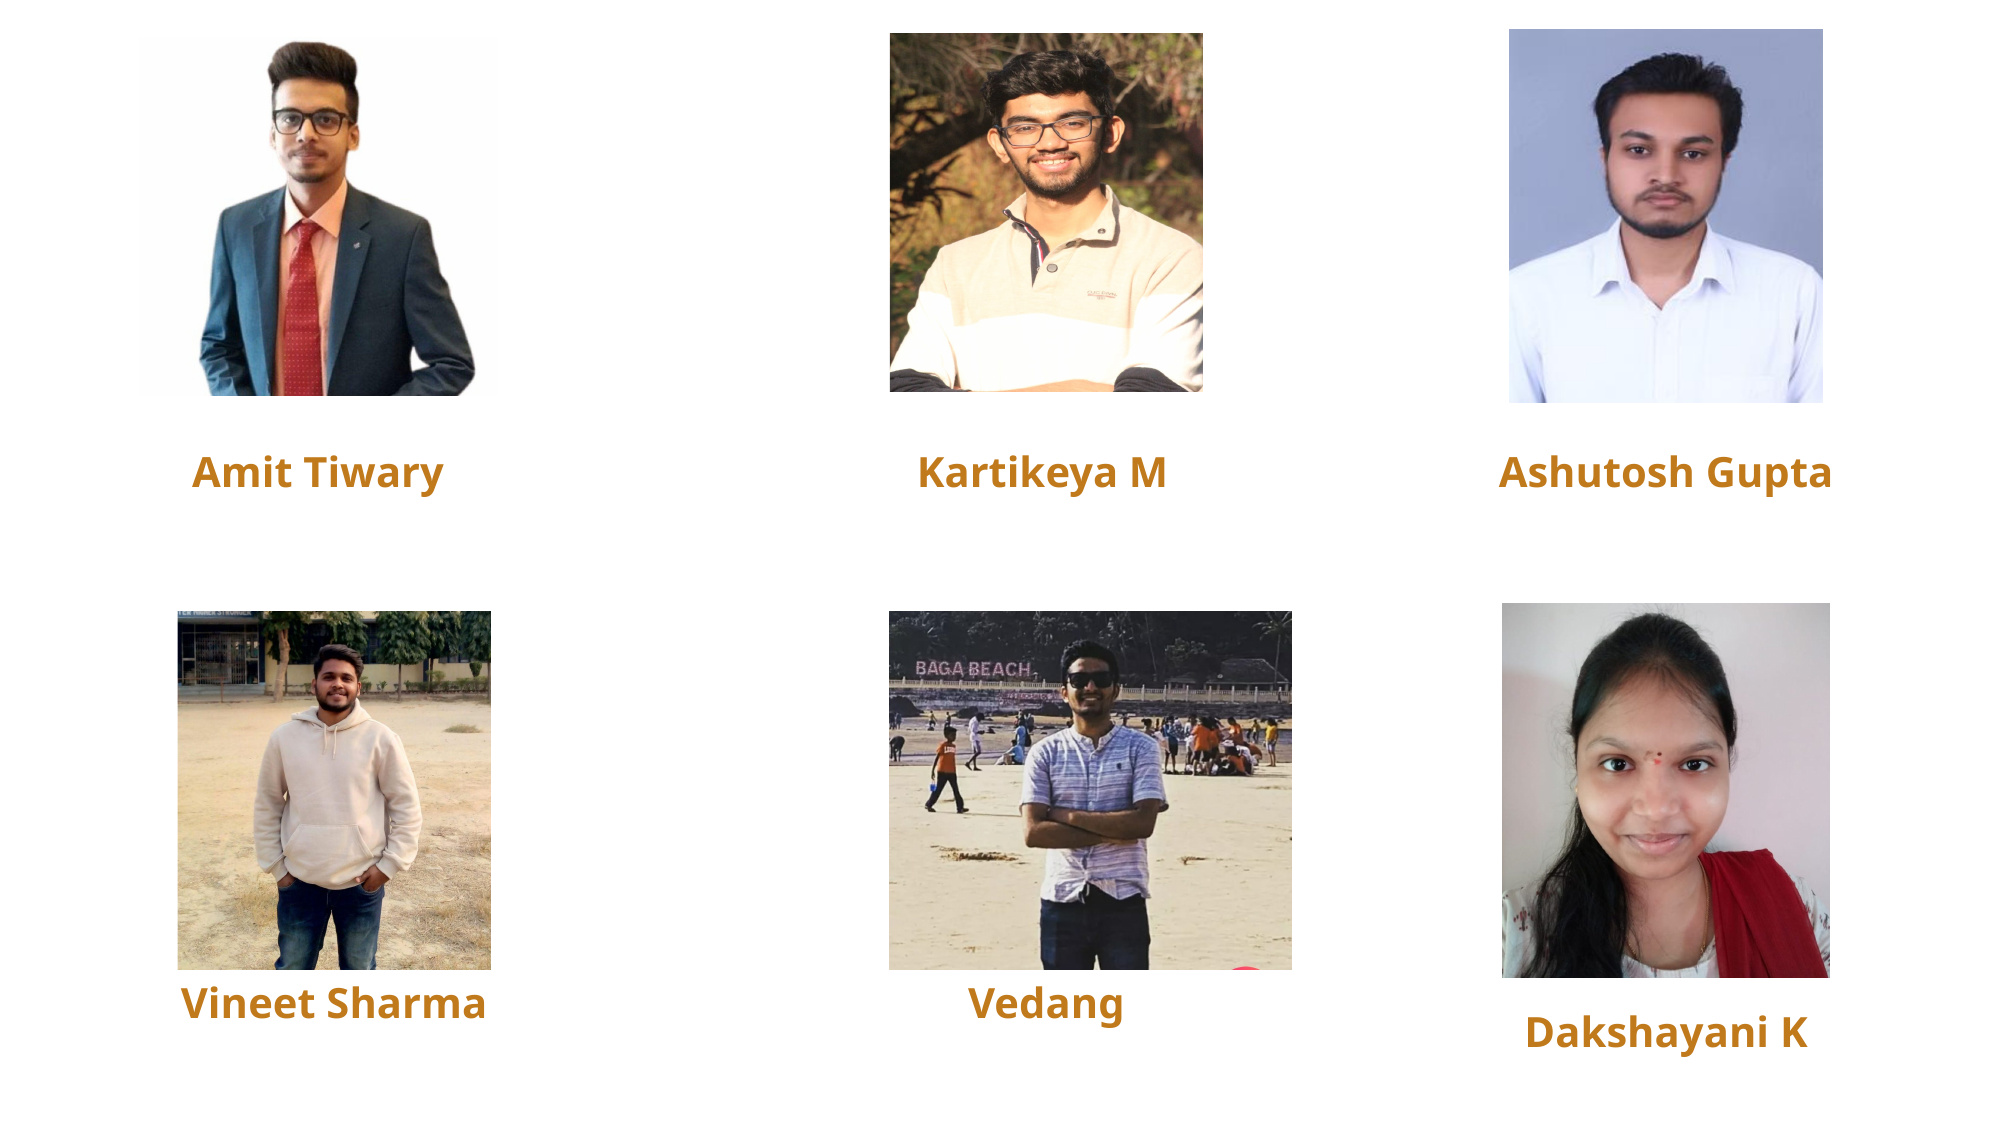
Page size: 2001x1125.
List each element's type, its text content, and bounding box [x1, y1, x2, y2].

text_box Kartikeya M [873, 438, 1212, 504]
picture [889, 32, 1204, 392]
picture [177, 611, 492, 970]
picture [1502, 603, 1830, 978]
picture [889, 611, 1293, 970]
text_box Vineet Sharma [155, 969, 514, 1035]
text_box Dakshayani K [1496, 998, 1836, 1099]
picture [1509, 29, 1823, 404]
text_box Ashutosh Gupta [1451, 438, 1881, 504]
text_box Vedang [877, 969, 1216, 1035]
text_box Amit Tiwary [148, 438, 488, 504]
picture [138, 37, 498, 396]
